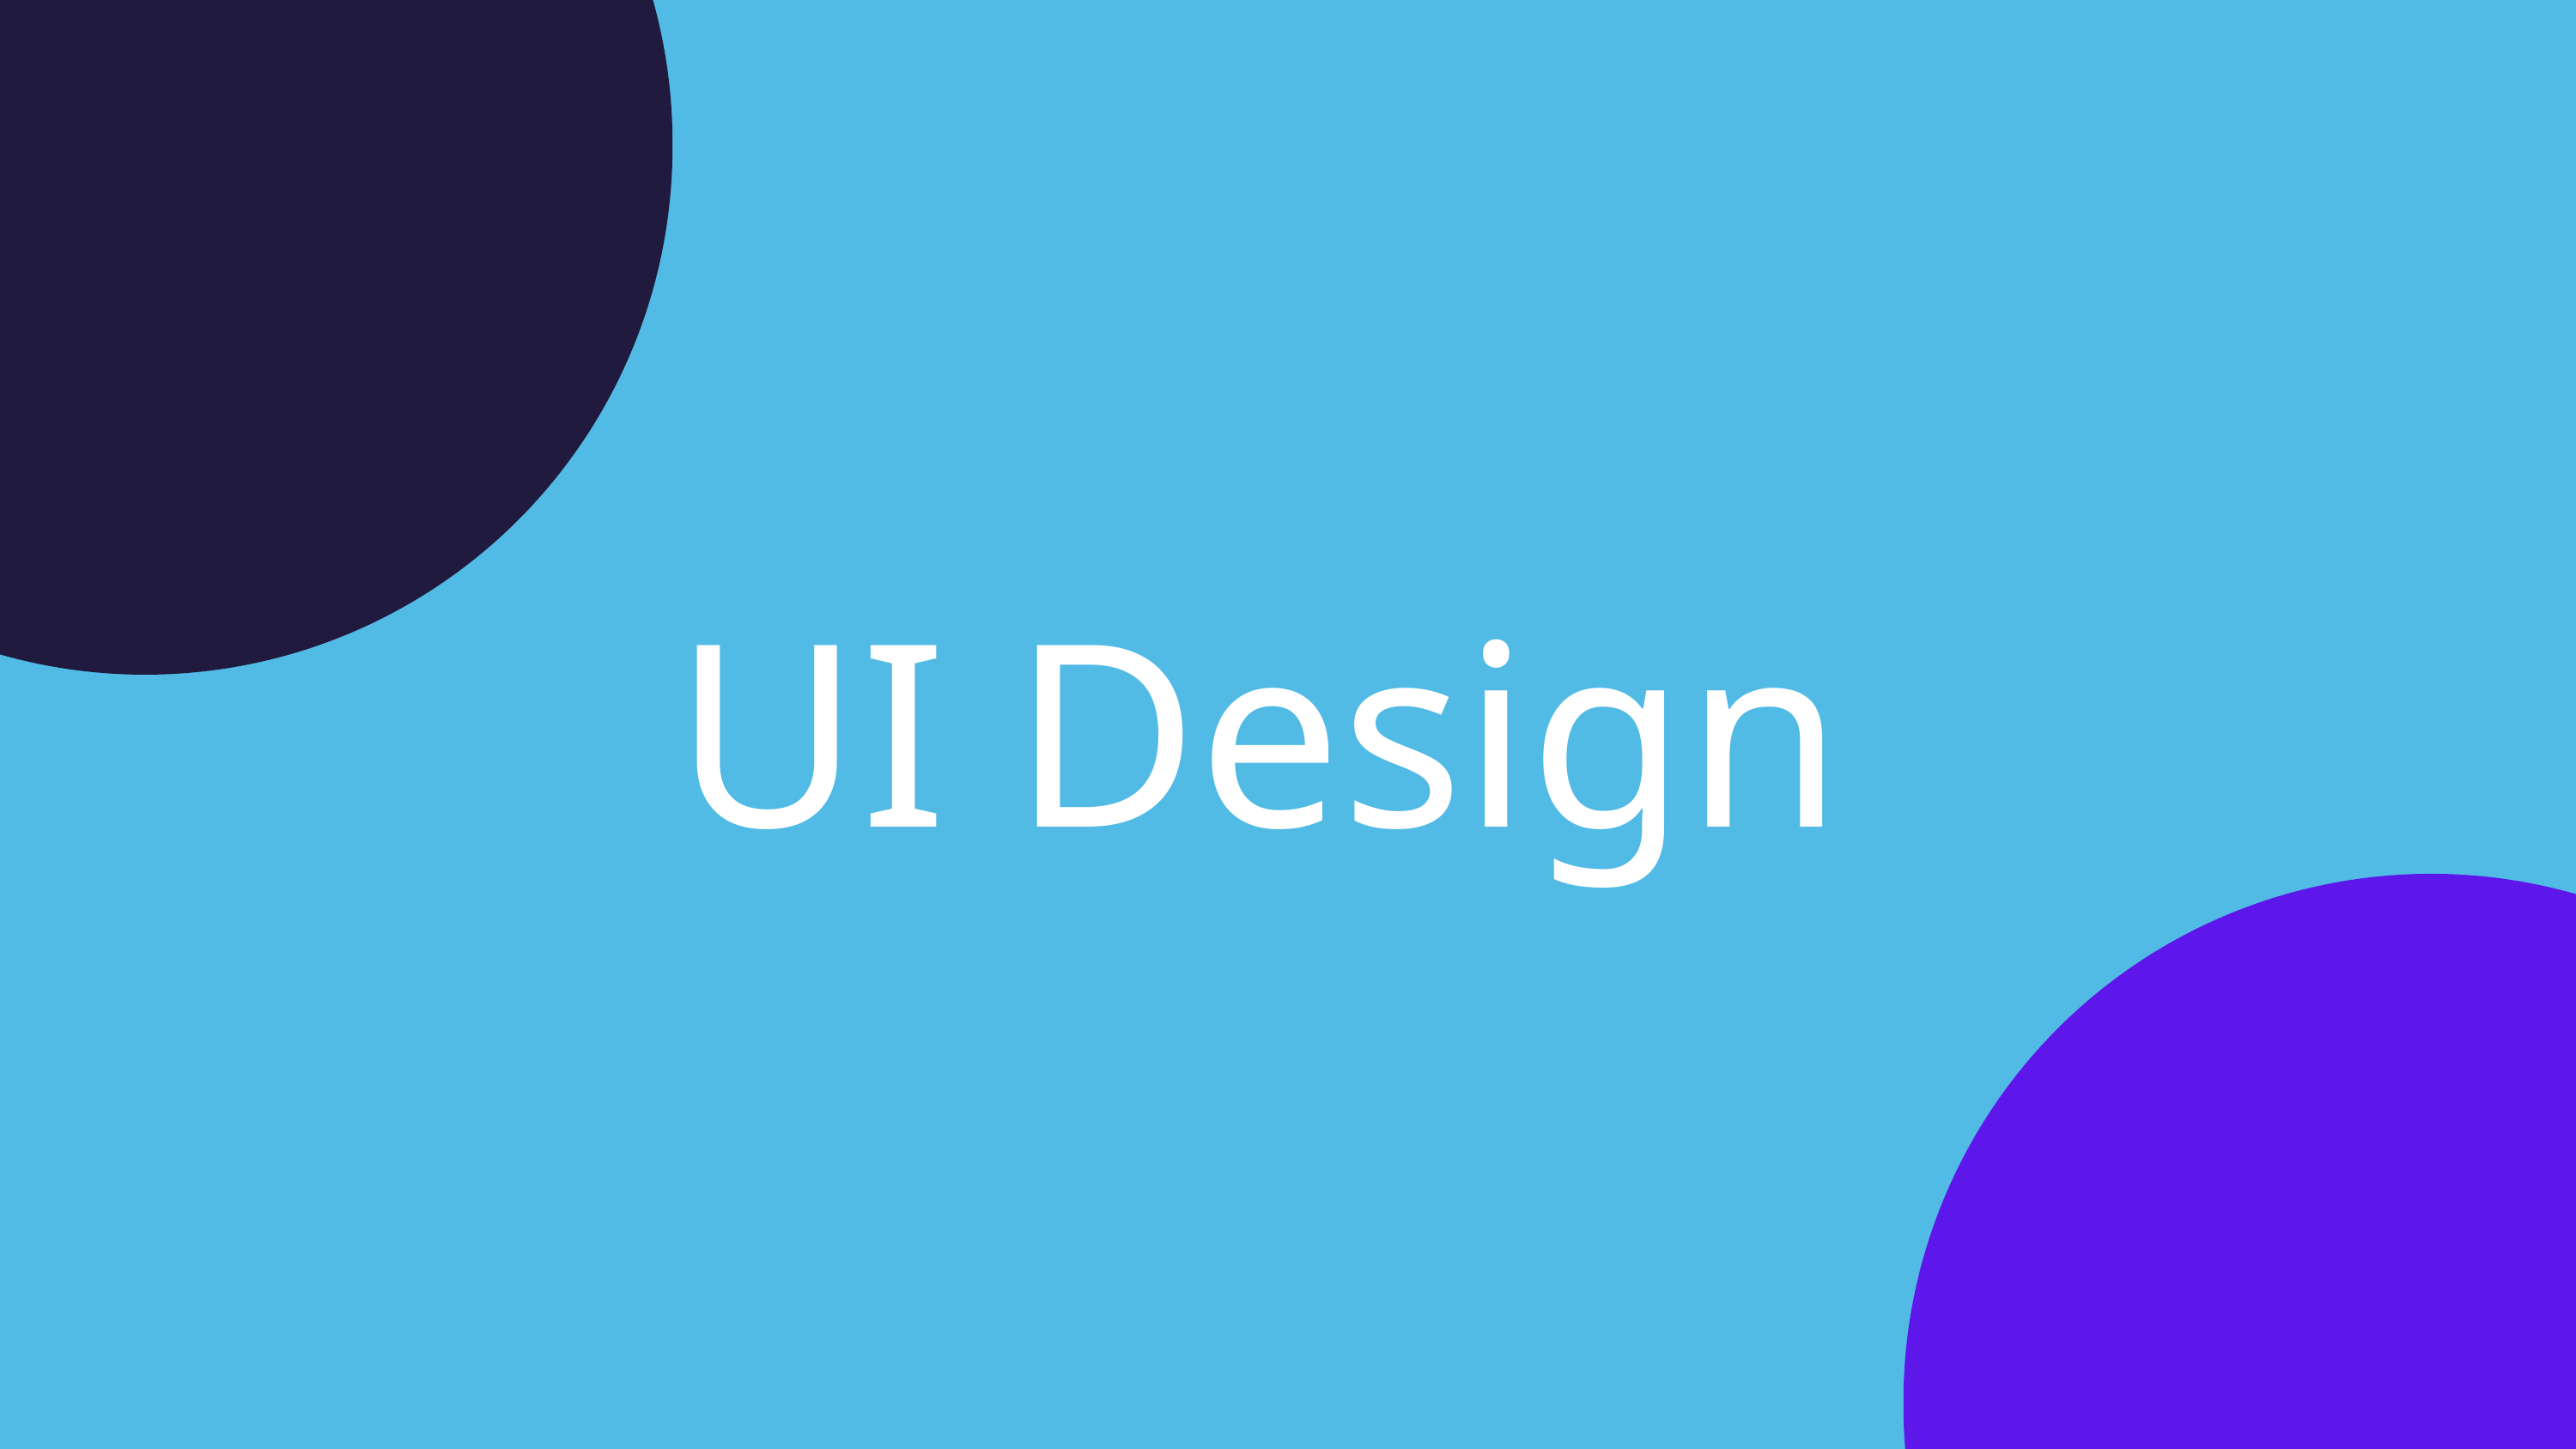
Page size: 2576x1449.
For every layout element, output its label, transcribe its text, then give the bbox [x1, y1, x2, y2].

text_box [0, 0, 673, 673]
text_box UI Design [674, 572, 1902, 878]
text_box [1903, 876, 2576, 1449]
